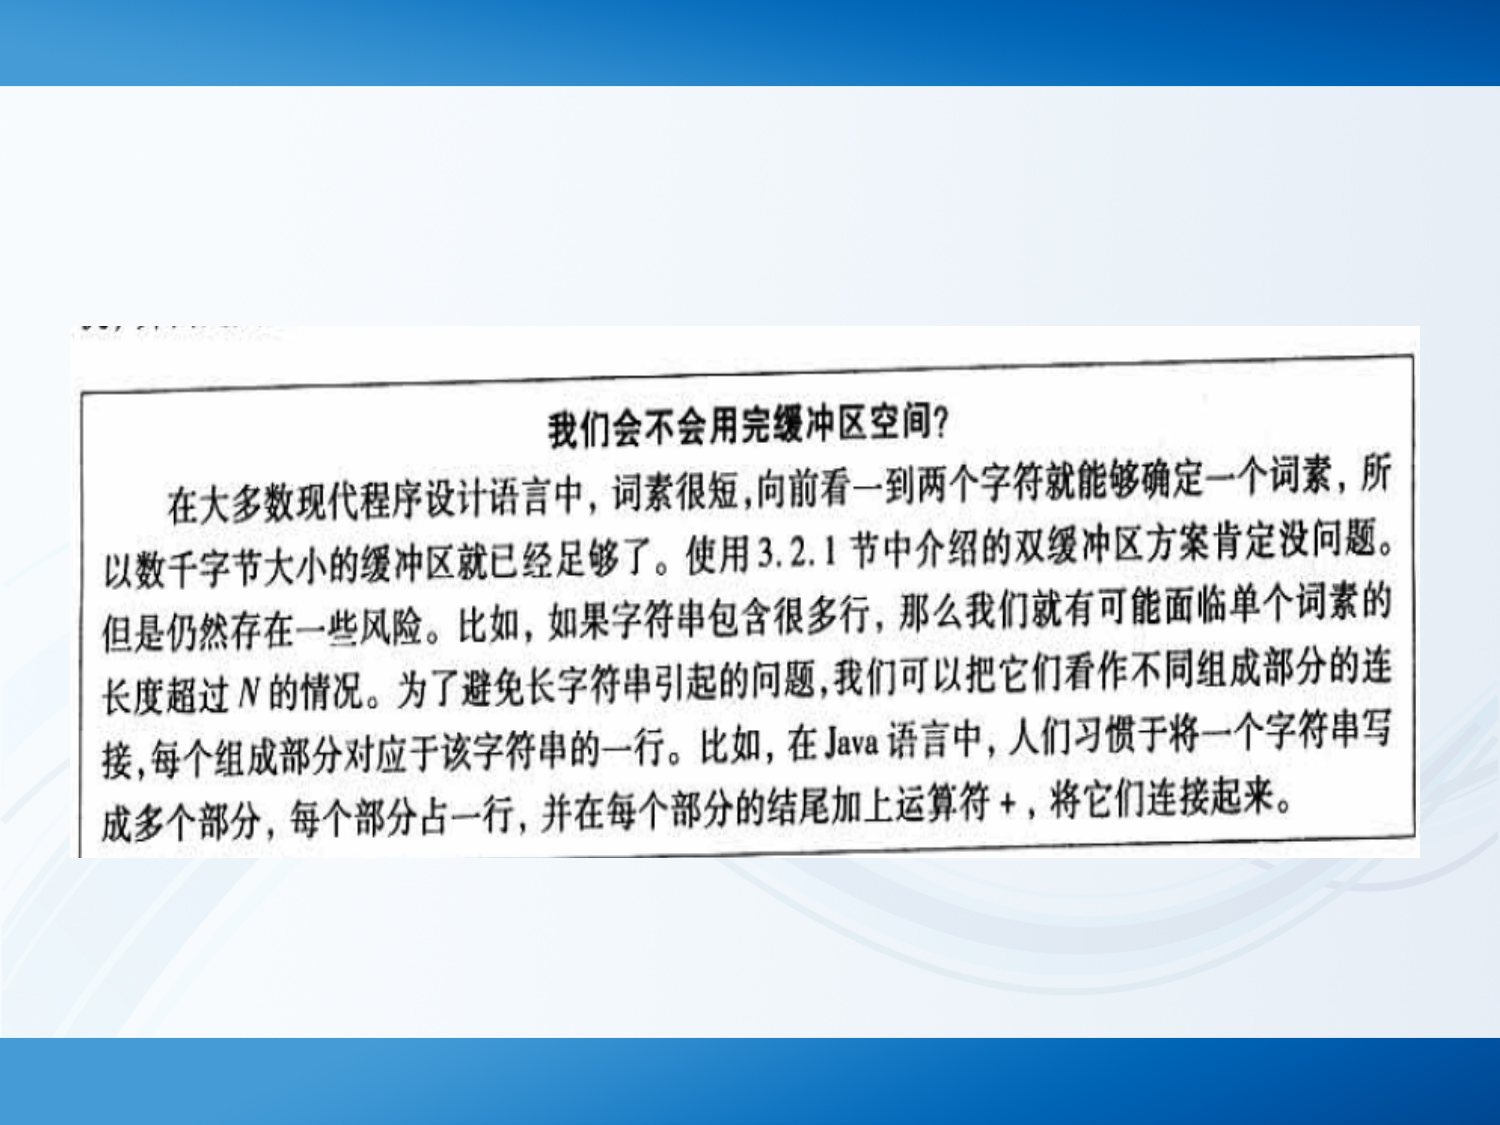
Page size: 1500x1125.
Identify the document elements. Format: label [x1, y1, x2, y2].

picture [0, 0, 1500, 1125]
list [69, 326, 1421, 859]
